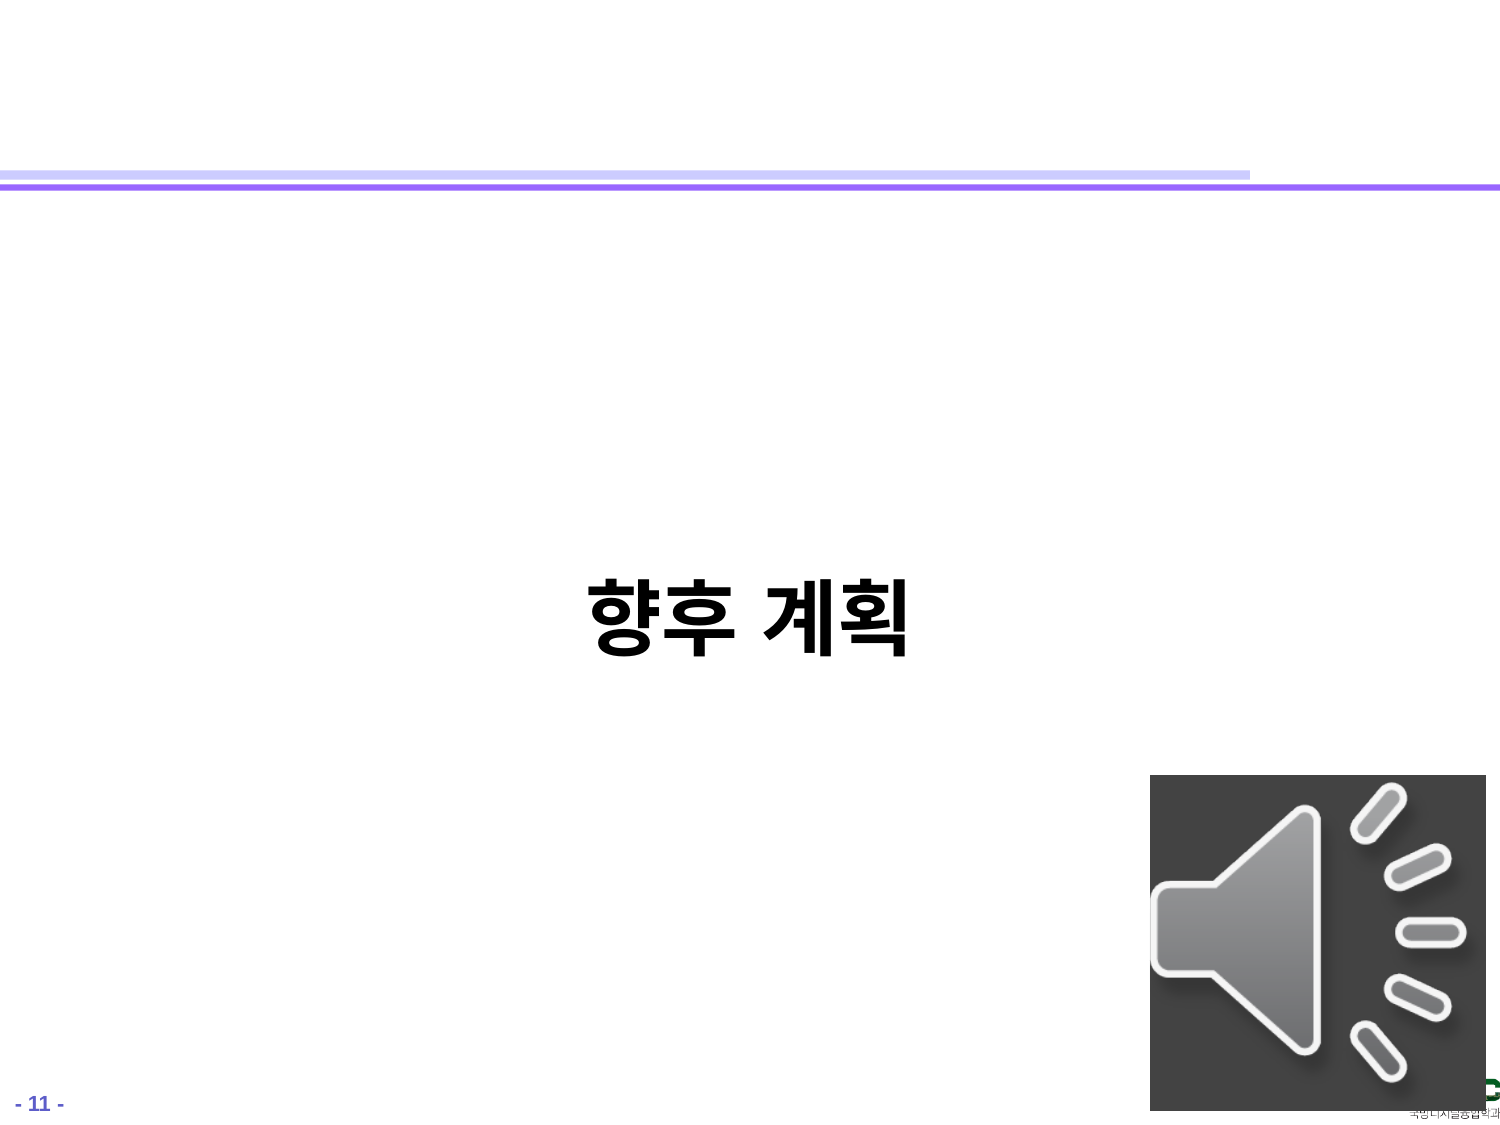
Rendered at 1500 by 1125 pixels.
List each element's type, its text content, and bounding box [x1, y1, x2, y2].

title 향후 계획 [112, 504, 1388, 728]
picture [1148, 773, 1500, 1122]
slide_number - 11 - [0, 1082, 138, 1125]
